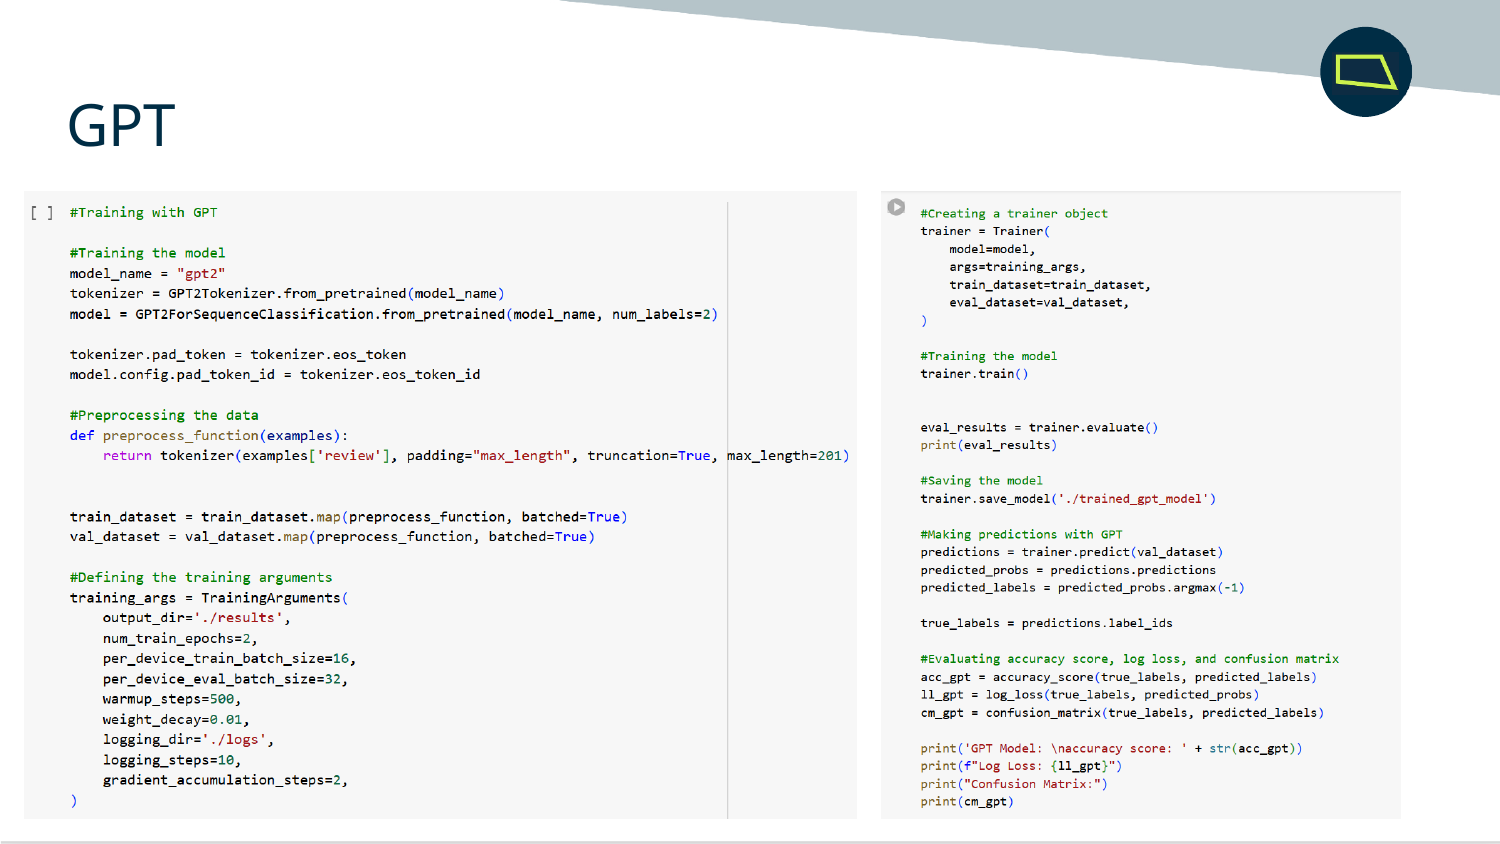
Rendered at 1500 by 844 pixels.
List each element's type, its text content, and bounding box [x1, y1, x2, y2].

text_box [1320, 26, 1411, 118]
text_box GPT [51, 72, 1449, 167]
picture [0, 0, 1500, 844]
